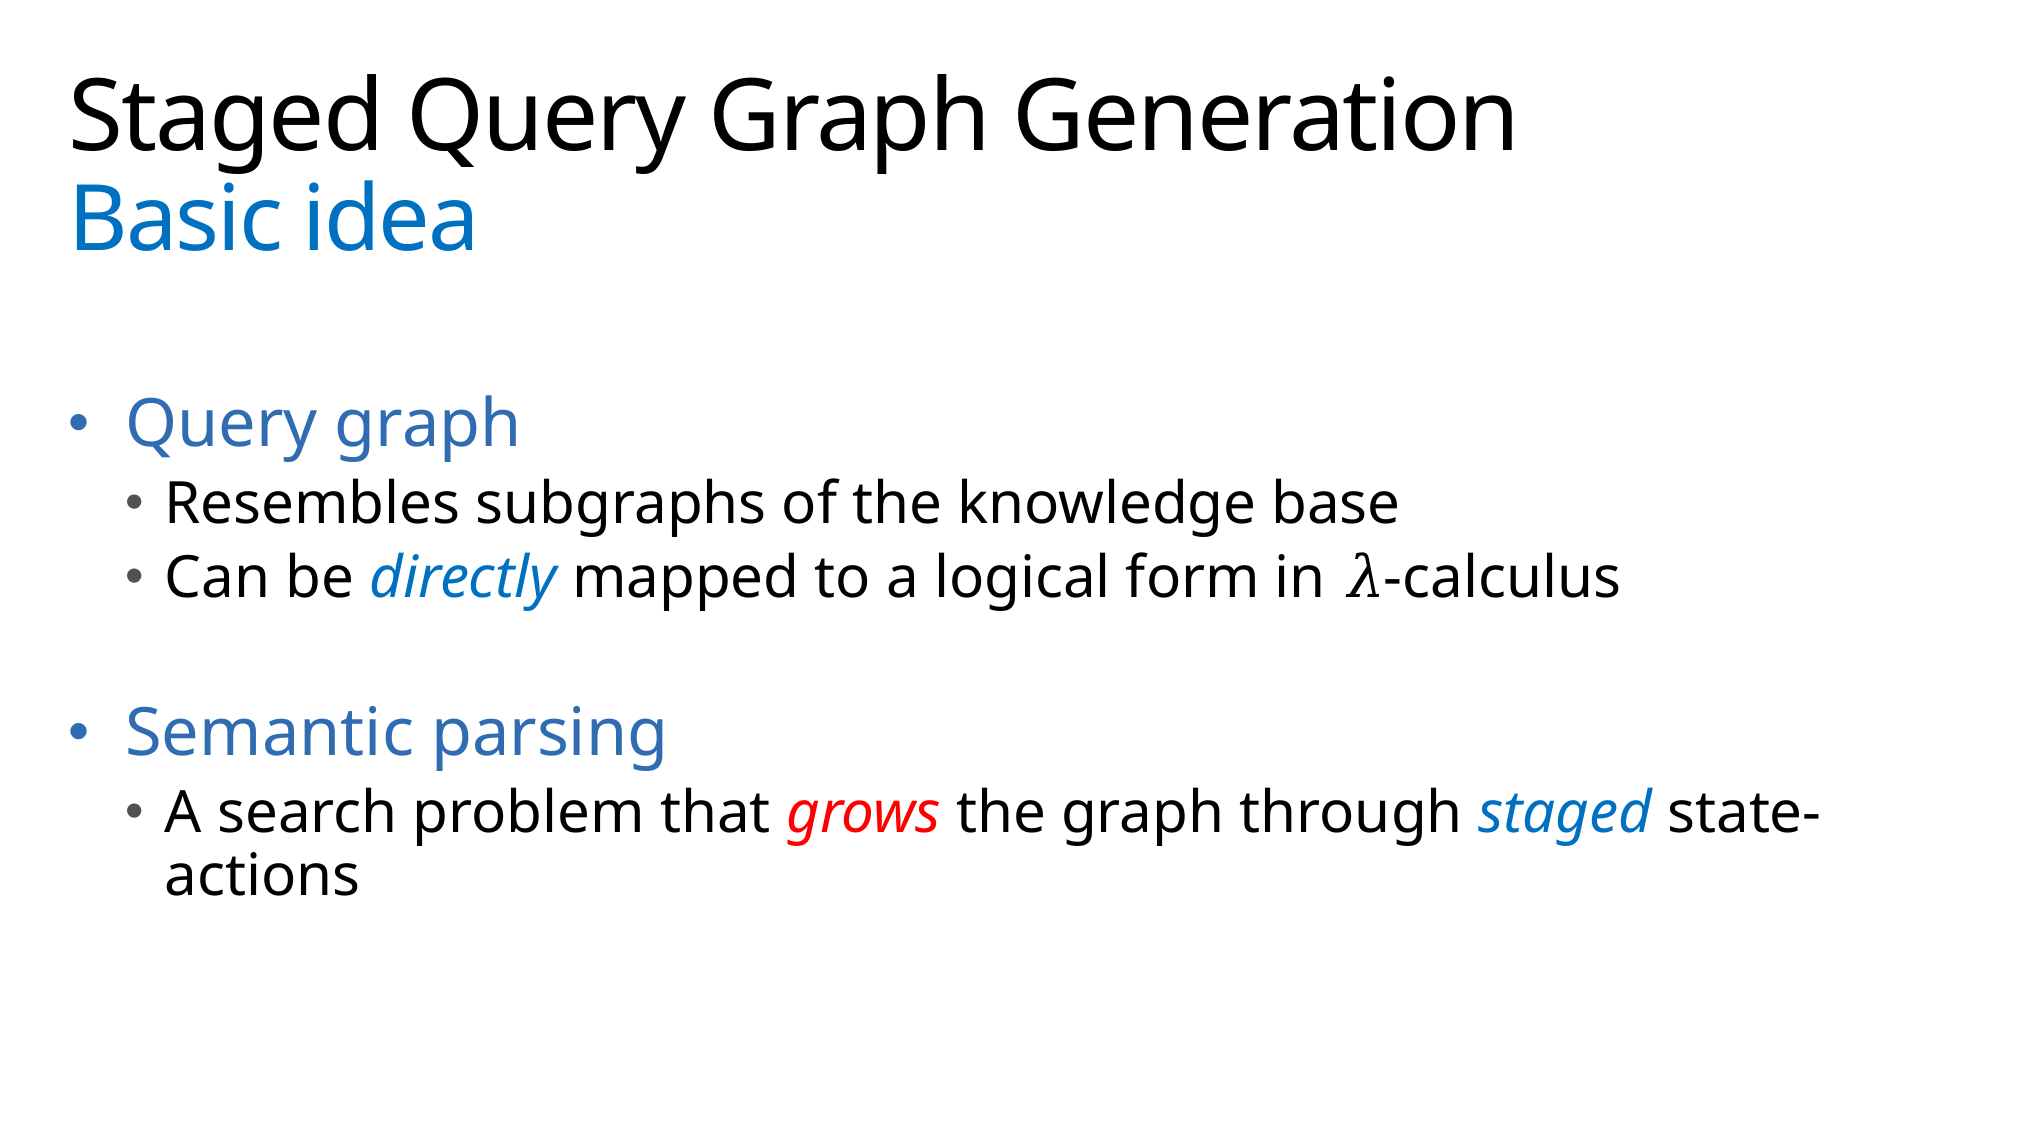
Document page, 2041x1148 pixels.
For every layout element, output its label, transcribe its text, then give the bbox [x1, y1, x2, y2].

list Query graph Resembles subgraphs of the knowledge base Can be directly mapped to a logical form in 𝜆-calculus Semantic parsing A search problem that grows the graph through staged state-actions [45, 374, 1995, 976]
title Staged Query Graph Generation Basic idea [45, 48, 1996, 303]
